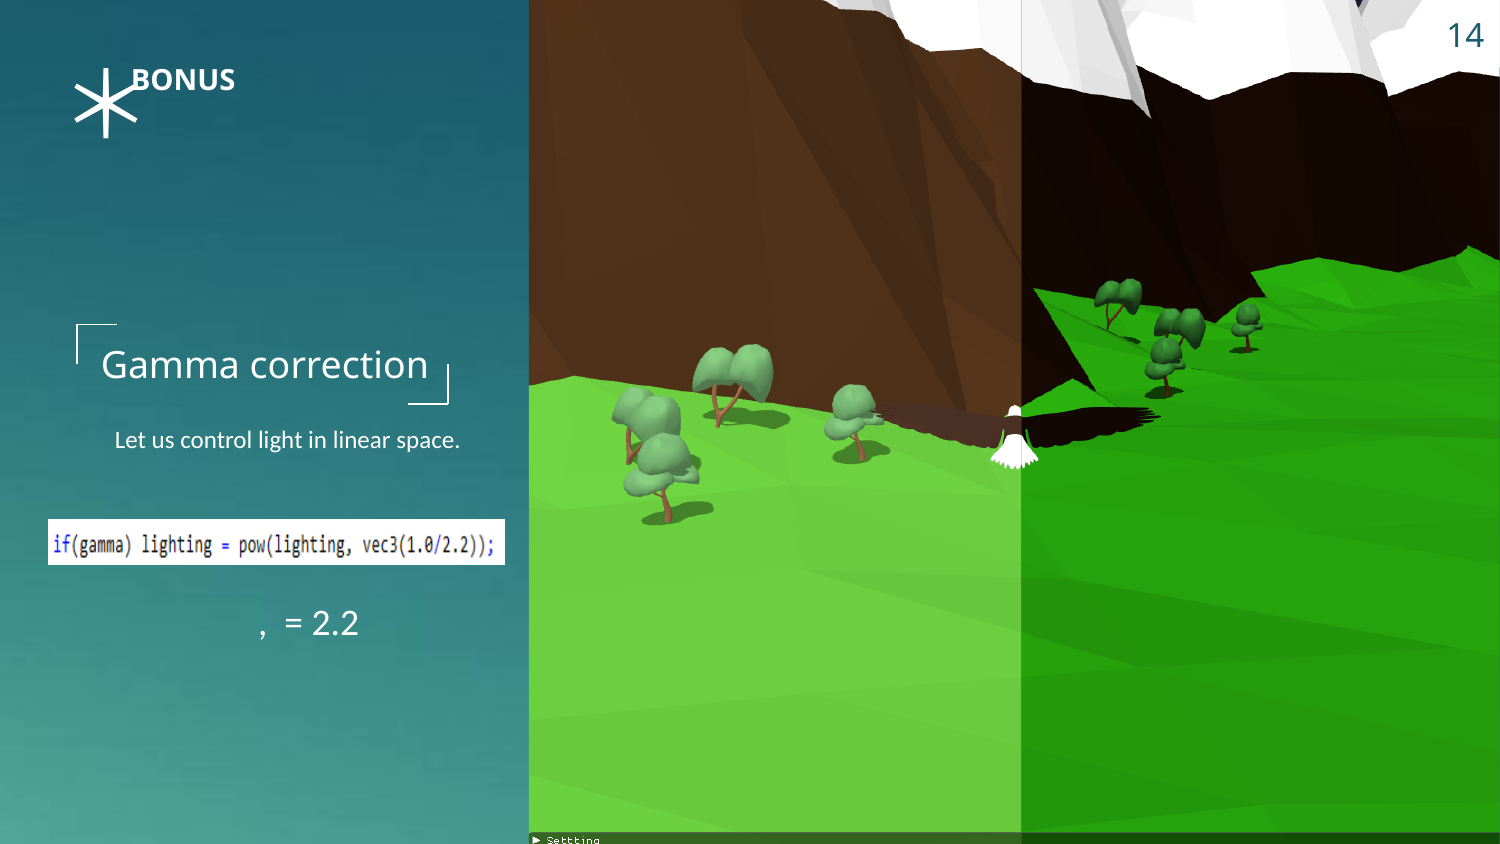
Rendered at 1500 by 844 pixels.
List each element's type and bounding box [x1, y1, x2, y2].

text_box [12, 38, 254, 166]
text_box [76, 323, 506, 462]
picture [0, 0, 1500, 844]
